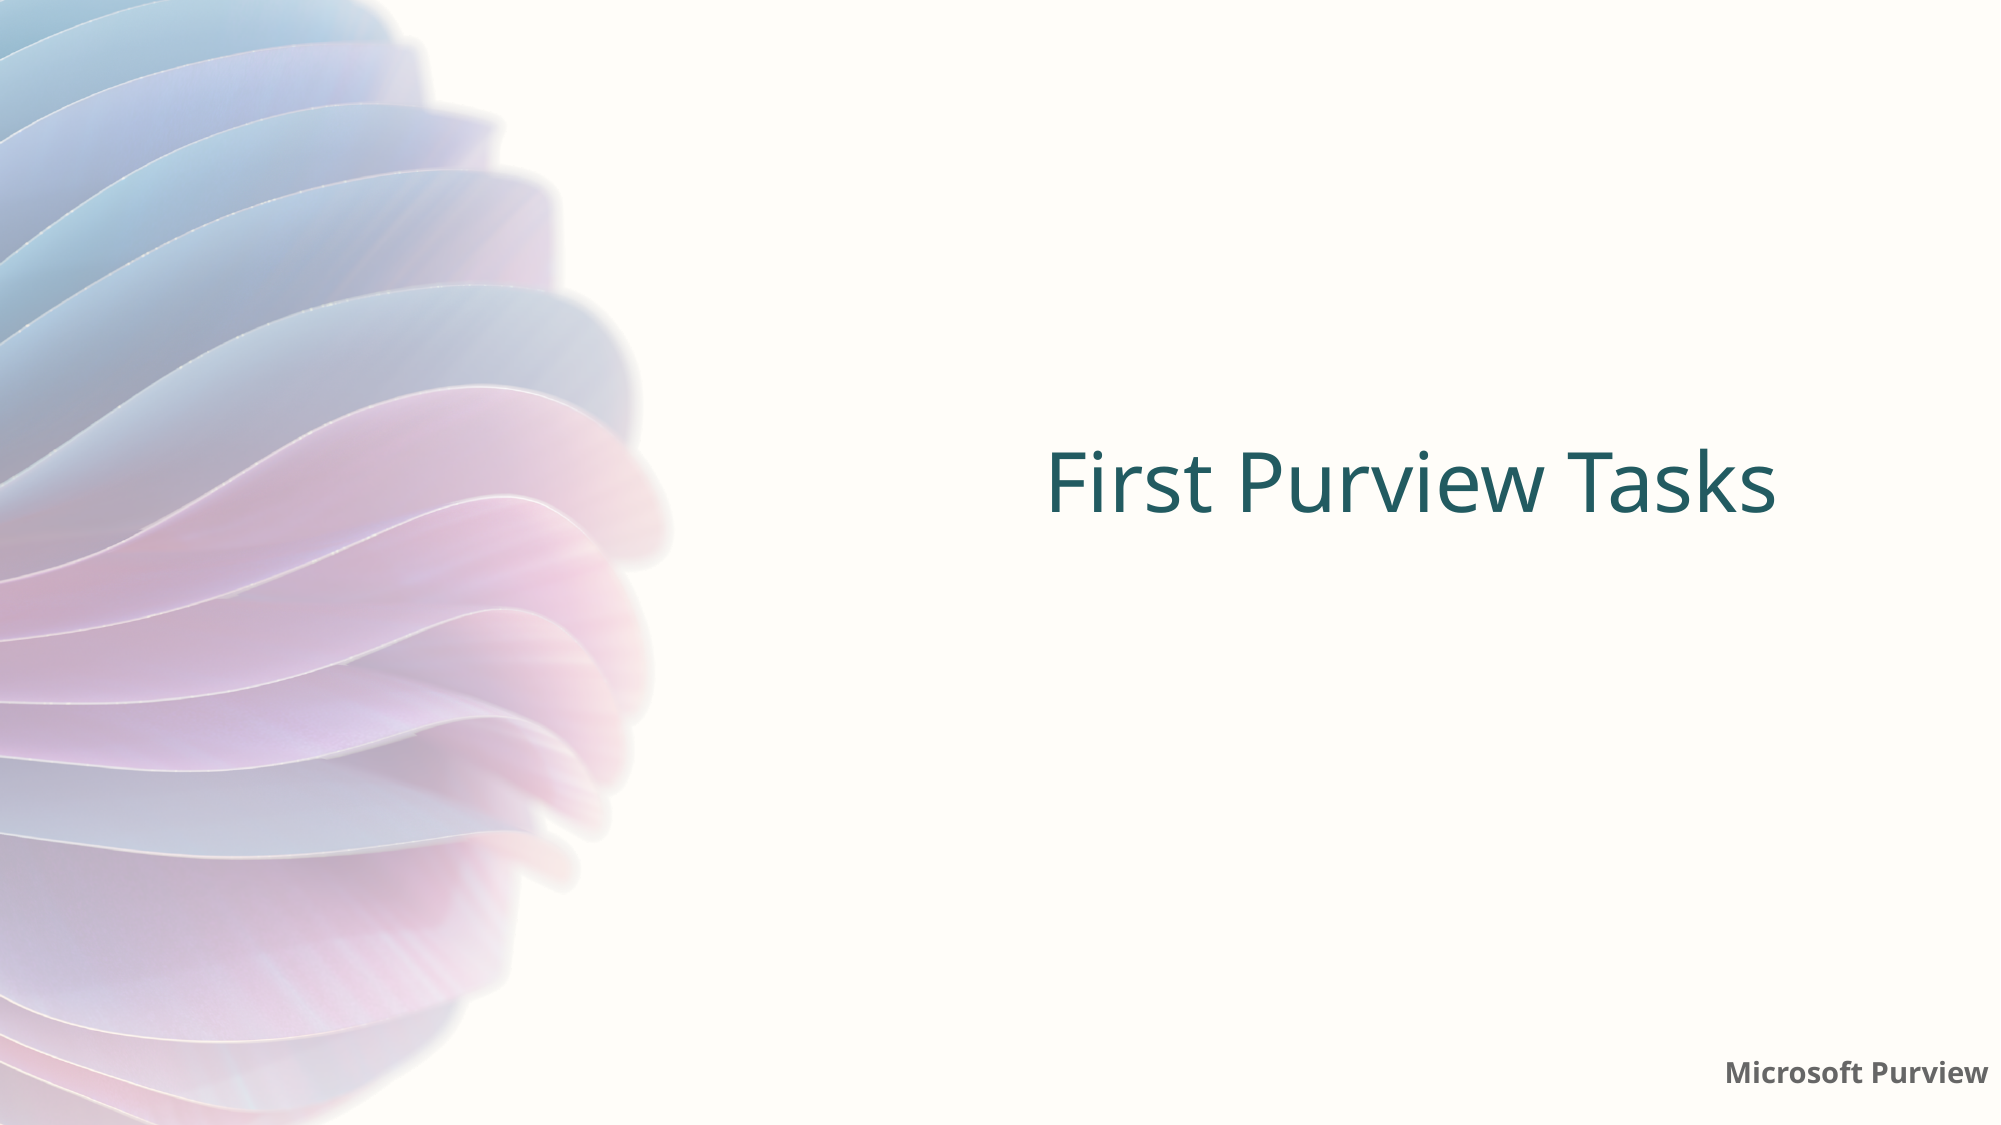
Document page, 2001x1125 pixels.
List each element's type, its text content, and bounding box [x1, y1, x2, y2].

text_box First Purview Tasks [1029, 421, 1794, 537]
